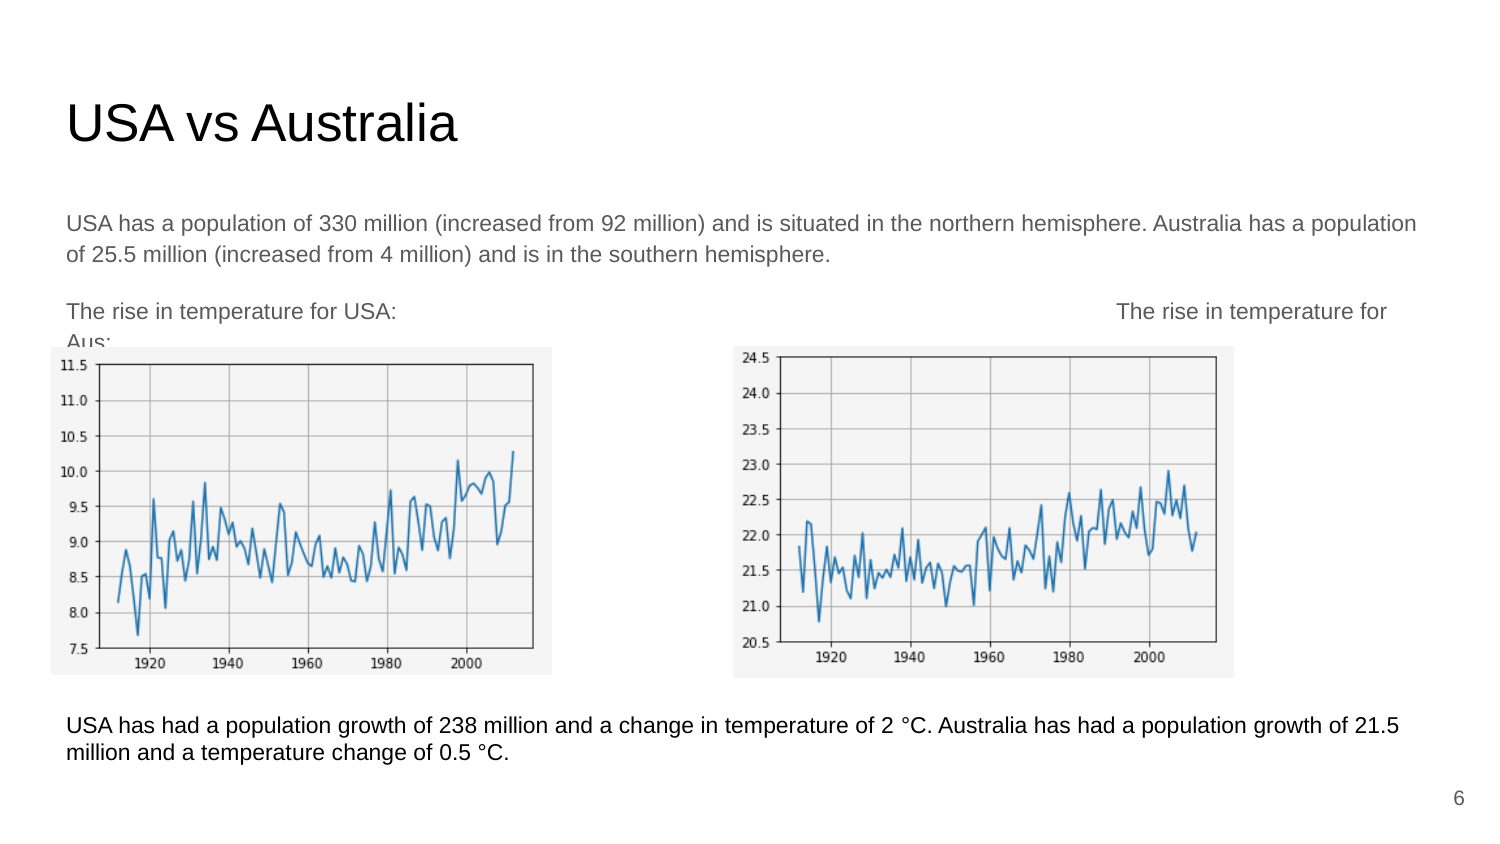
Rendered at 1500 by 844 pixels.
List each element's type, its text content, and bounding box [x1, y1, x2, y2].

text_box USA has had a population growth of 238 million and a change in temperature of 2 °C. Australia has had a population growth of 21.5 million and a temperature change of 0.5 °C. [51, 695, 1460, 781]
title USA vs Australia [51, 72, 1449, 167]
slide_number ‹#› [1389, 764, 1480, 830]
picture [733, 346, 1235, 678]
list USA has a population of 330 million (increased from 92 million) and is situated in the northern hemisphere. Australia has a population of 25.5 million (increased from 4 million) and is in the southern hemisphere. The rise in temperature for USA: The rise in temperature for Aus: [51, 189, 1449, 695]
picture [50, 347, 552, 675]
